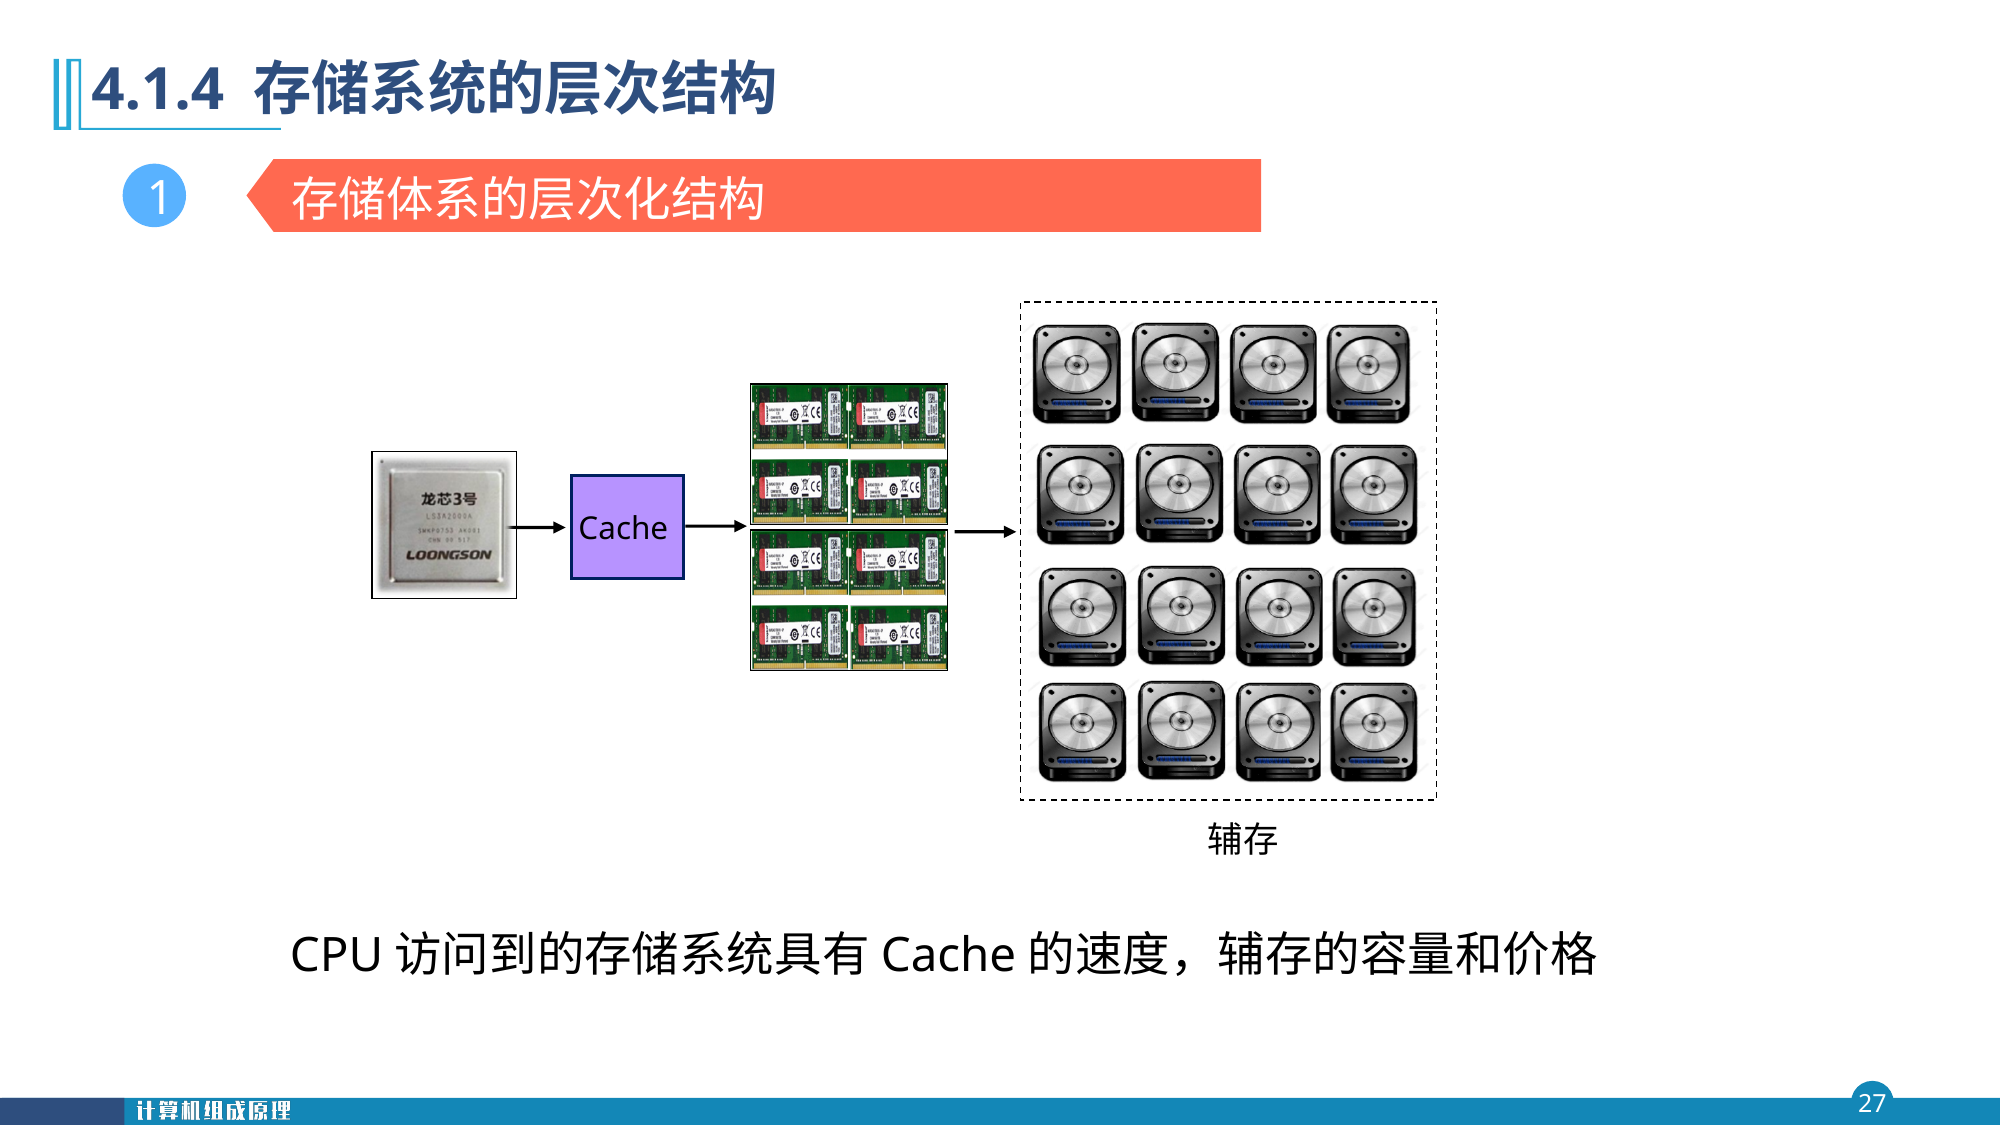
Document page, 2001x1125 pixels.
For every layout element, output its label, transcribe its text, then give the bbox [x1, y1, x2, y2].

text_box 第三章 [28, 22, 370, 95]
title 4.1.4 存储系统的层次结构 [76, 40, 1161, 142]
text_box CPU访问到的存储系统具有Cache的速度，辅存的容量和价格 [224, 888, 1663, 989]
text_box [372, 301, 1437, 869]
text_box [122, 159, 1262, 235]
